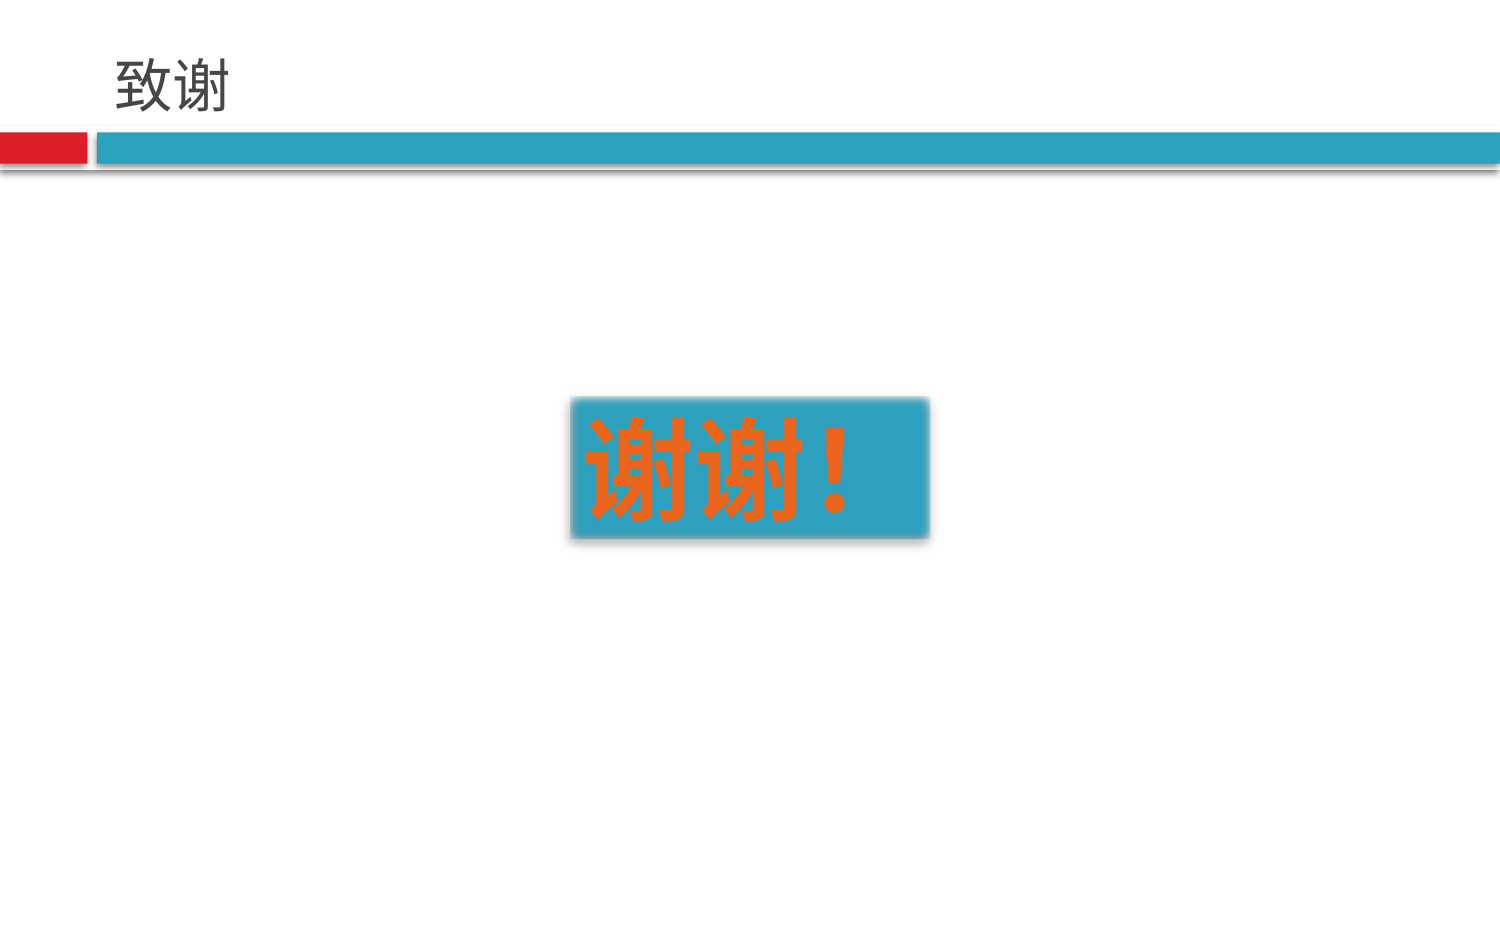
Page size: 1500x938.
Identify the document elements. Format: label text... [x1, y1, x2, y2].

title 致谢 [99, 21, 1438, 127]
text_box 谢谢！ [580, 406, 921, 530]
